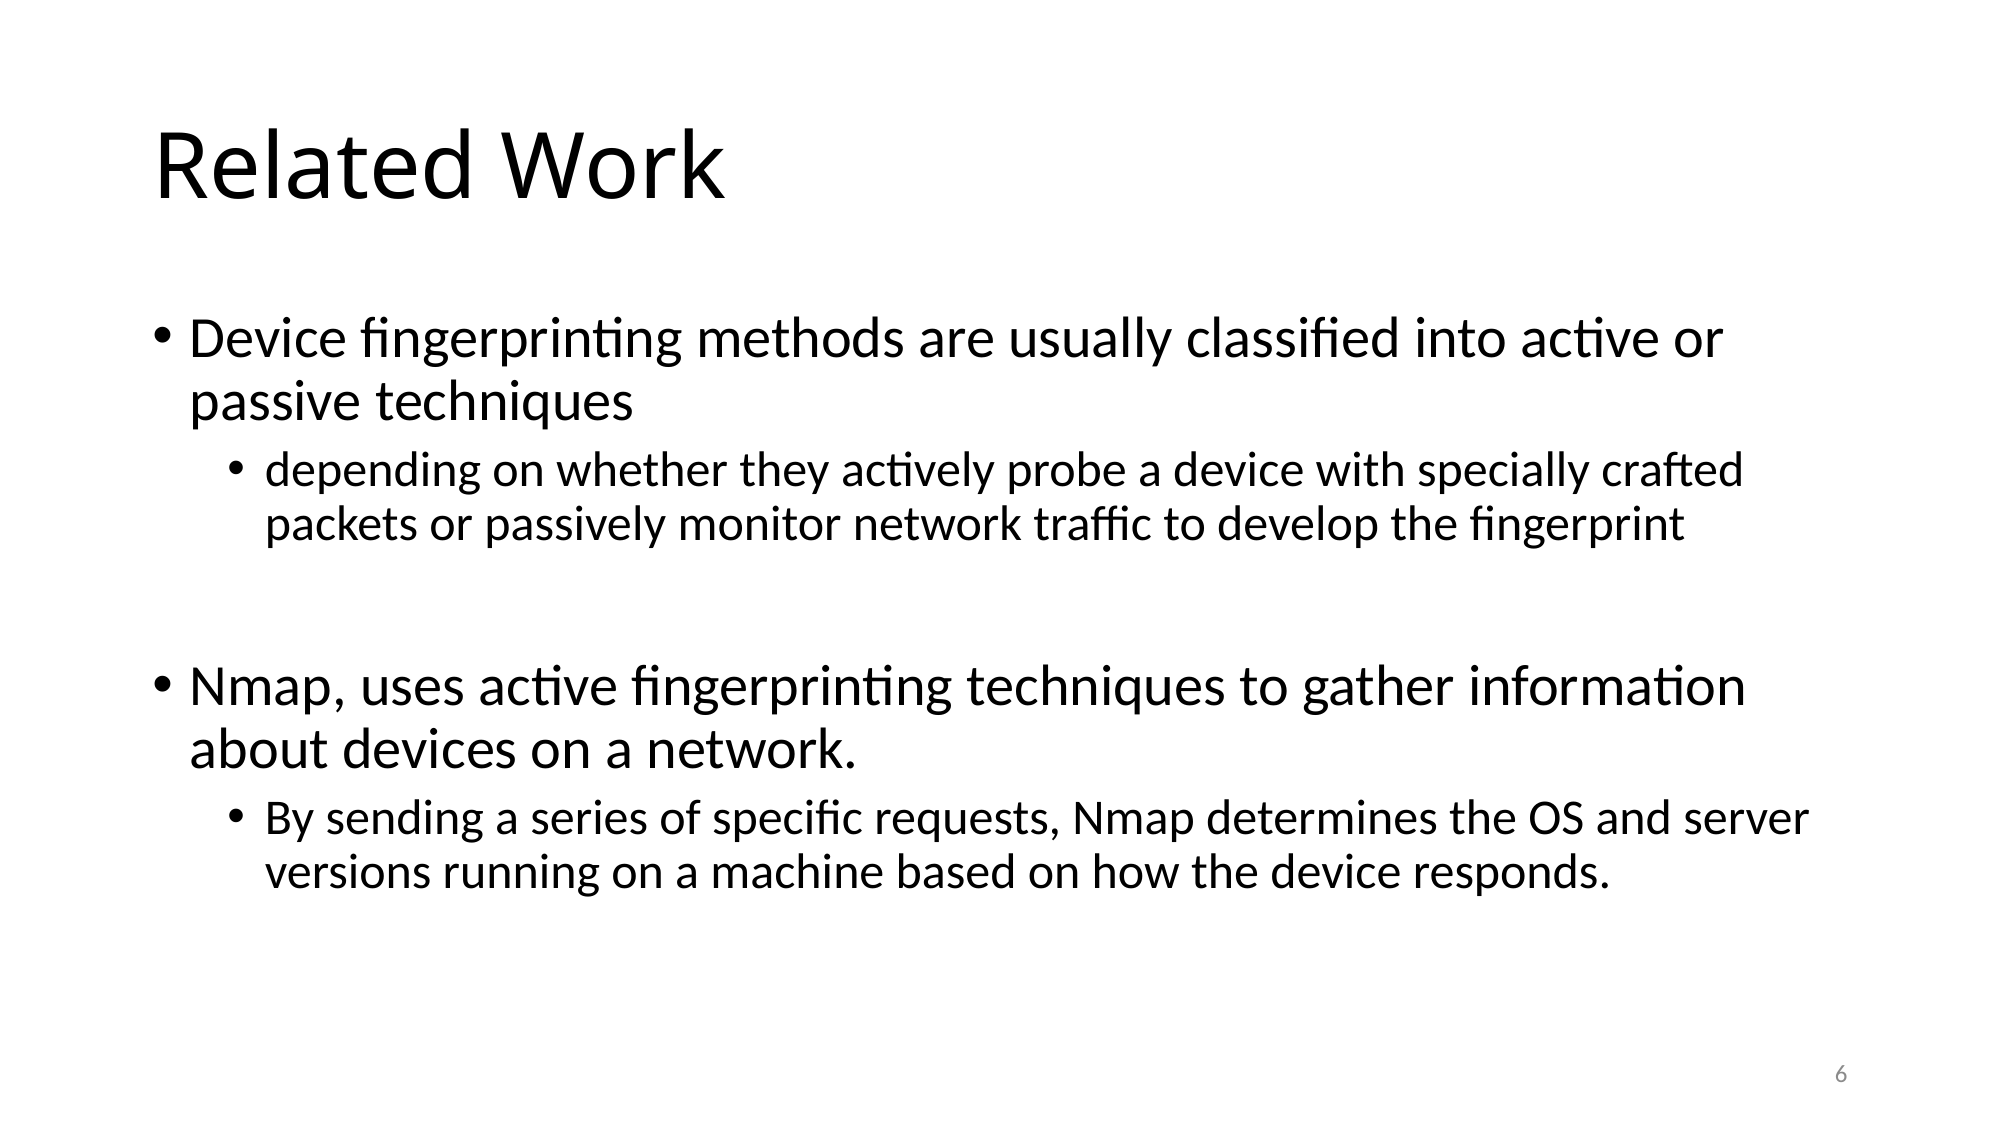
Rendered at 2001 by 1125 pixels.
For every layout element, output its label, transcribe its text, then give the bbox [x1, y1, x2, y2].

title Related Work [137, 59, 1863, 278]
slide_number 6 [1412, 1042, 1863, 1103]
list Device fingerprinting methods are usually classified into active or passive techniques depending on whether they actively probe a device with specially crafted packets or passively monitor network traffic to develop the fingerprint Nmap, uses active fingerprinting techniques to gather information about devices on a network. By sending a series of specific requests, Nmap determines the OS and server versions running on a machine based on how the device responds. [137, 299, 1863, 1014]
